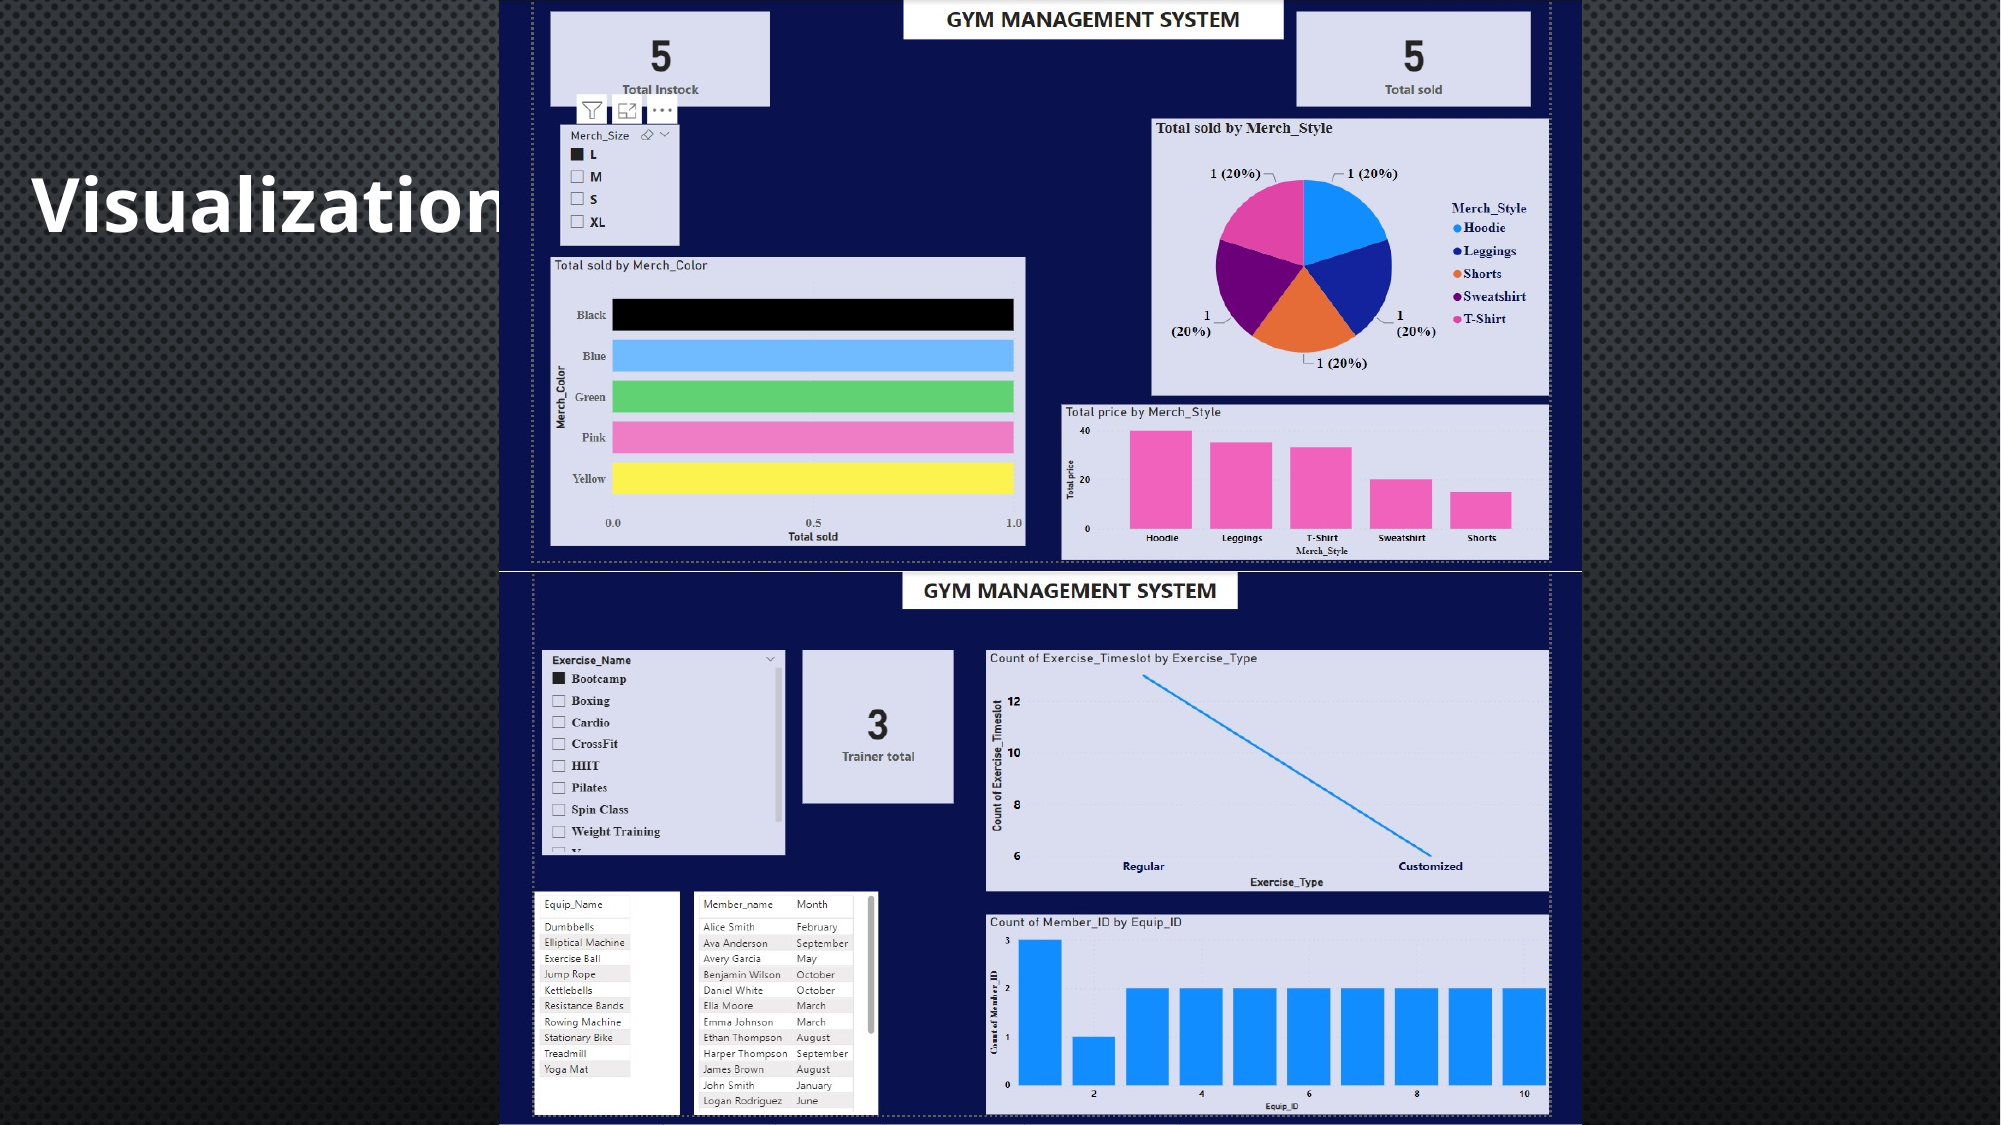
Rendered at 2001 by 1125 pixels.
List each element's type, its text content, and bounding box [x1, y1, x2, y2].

title Visualization [16, 149, 493, 258]
picture [0, 0, 2001, 1125]
